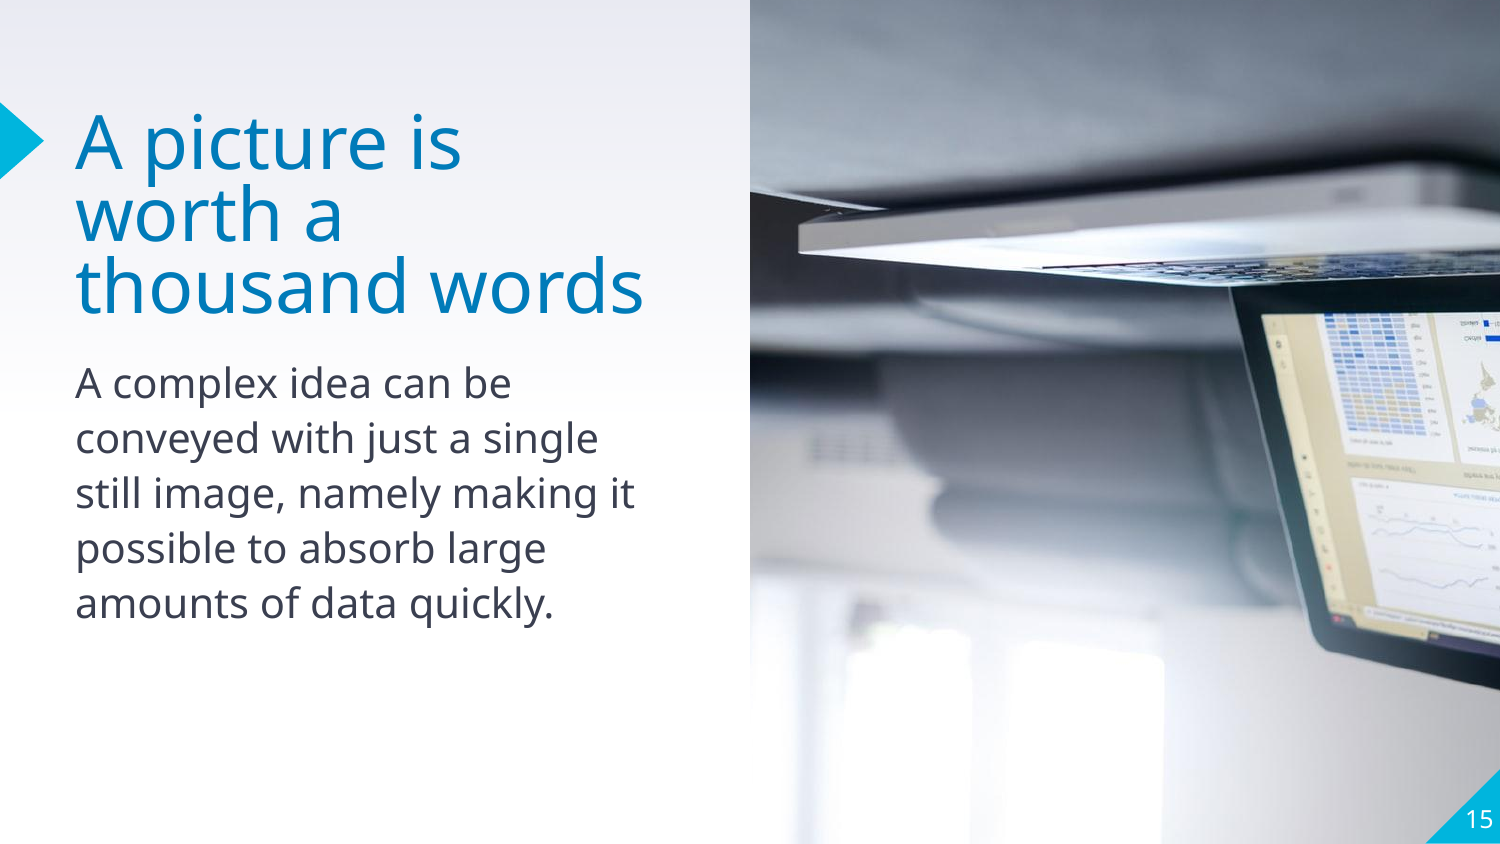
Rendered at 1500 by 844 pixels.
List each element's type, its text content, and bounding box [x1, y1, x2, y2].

list A complex idea can be conveyed with just a single still image, namely making it possible to absorb large amounts of data quickly. [75, 352, 677, 786]
title A picture is worth a thousand words [75, 111, 677, 290]
picture [749, 0, 1500, 844]
